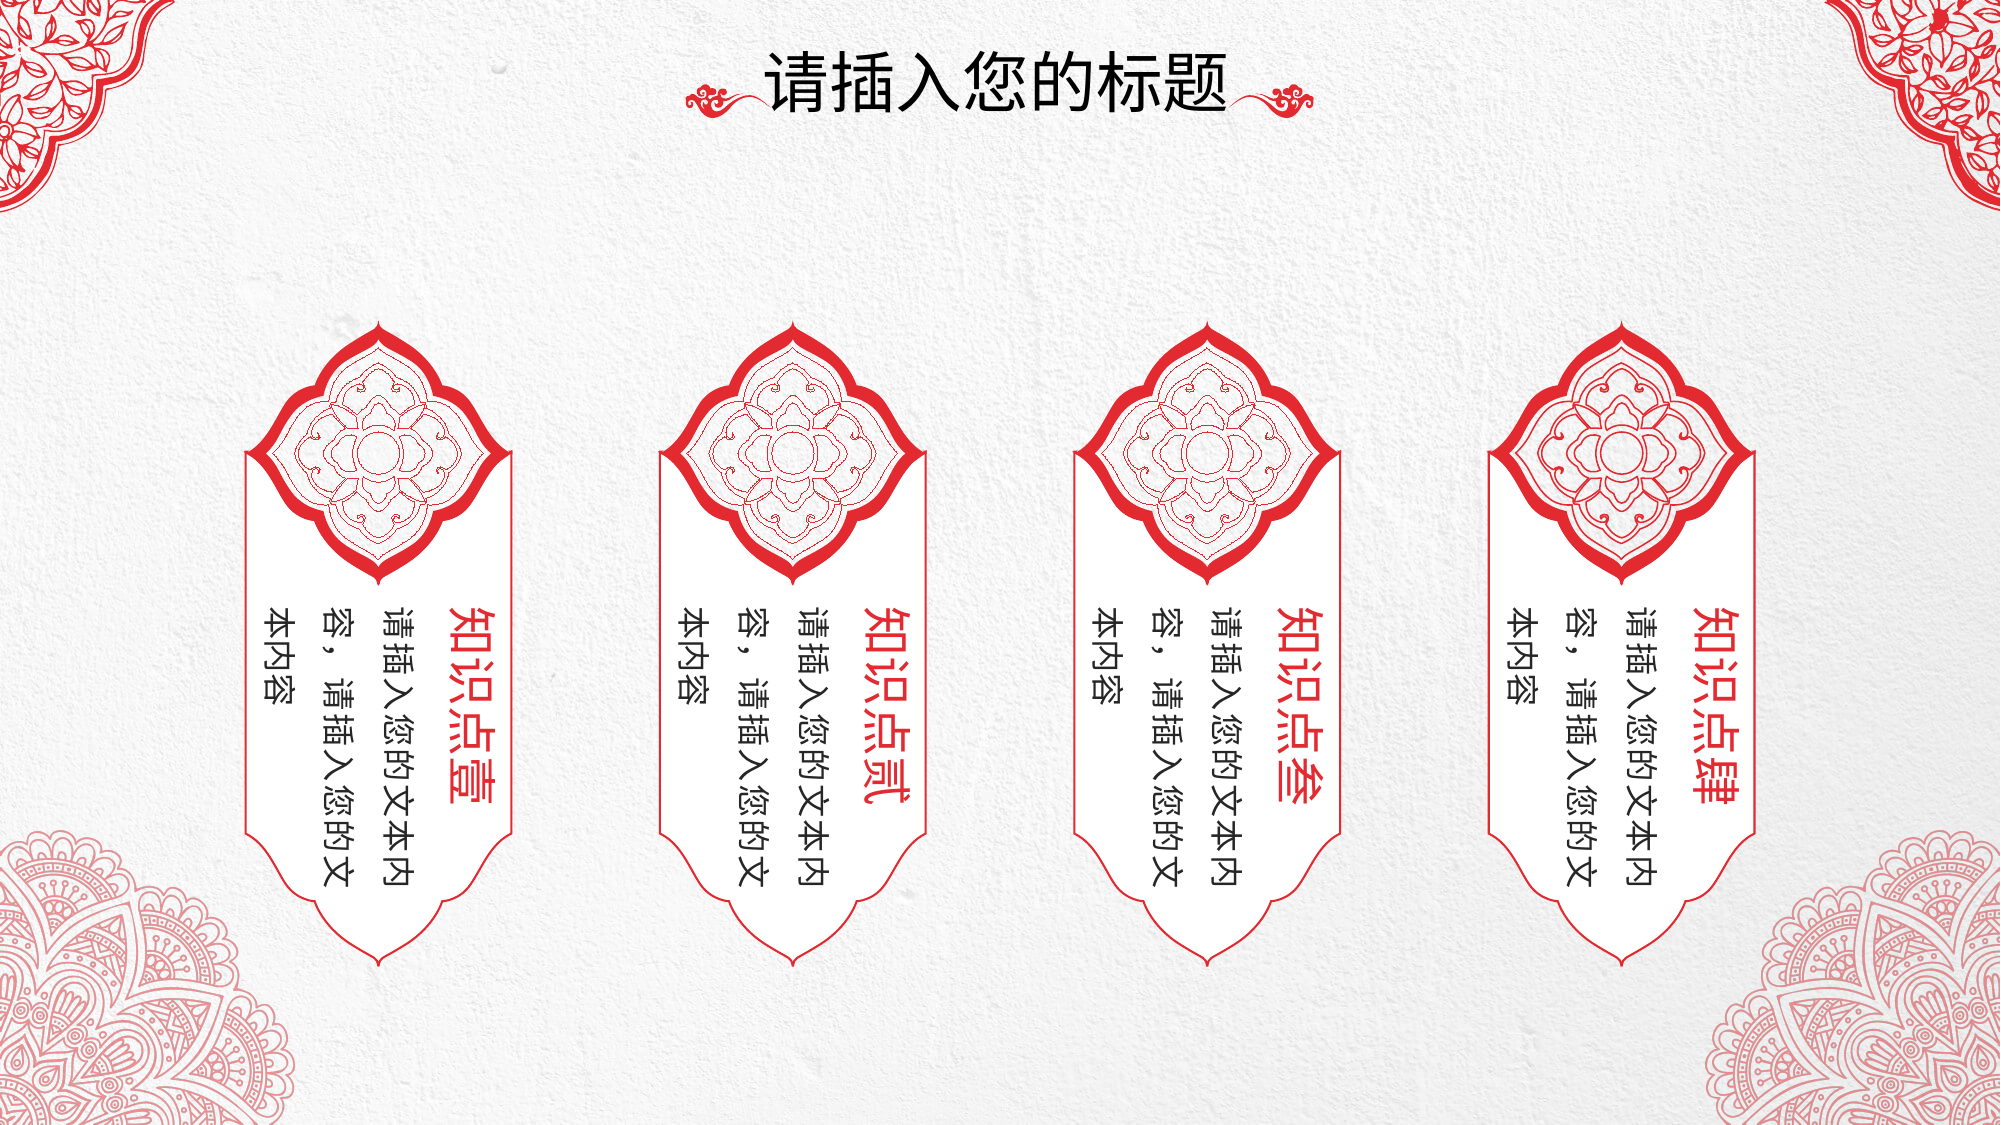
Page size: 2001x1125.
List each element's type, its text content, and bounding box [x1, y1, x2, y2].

picture [1906, 0, 1922, 19]
picture [1904, 59, 1912, 69]
picture [0, 151, 56, 210]
picture [1973, 156, 1984, 166]
picture [1932, 0, 1938, 8]
picture [1905, 27, 1930, 41]
picture [1983, 94, 1987, 108]
text_box 请插入您的文本内容，请插入您的文本内容 [649, 592, 659, 904]
picture [20, 154, 37, 184]
picture [1883, 56, 1892, 62]
picture [3, 144, 12, 165]
picture [1874, 17, 1880, 27]
picture [72, 107, 80, 113]
picture [4, 76, 17, 87]
picture [1, 97, 17, 121]
picture [60, 37, 73, 41]
picture [56, 92, 104, 150]
picture [28, 69, 43, 76]
picture [13, 133, 33, 144]
picture [153, 3, 169, 16]
picture [73, 0, 83, 10]
picture [14, 124, 36, 135]
picture [1958, 85, 1965, 93]
picture [1955, 82, 1962, 90]
picture [1931, 34, 1942, 61]
picture [89, 3, 96, 12]
picture [1979, 33, 1989, 44]
picture [67, 83, 86, 89]
picture [104, 27, 122, 42]
picture [32, 85, 47, 94]
picture [9, 176, 15, 186]
picture [101, 51, 108, 64]
picture [1918, 133, 1933, 141]
picture [38, 0, 59, 12]
picture [1972, 47, 1984, 56]
picture [64, 0, 81, 14]
picture [1950, 101, 1964, 105]
picture [1957, 117, 1967, 122]
picture [1980, 136, 1995, 144]
picture [9, 103, 21, 124]
picture [0, 155, 9, 183]
picture [1893, 0, 1909, 15]
picture [1914, 98, 1918, 109]
text_box 请插入您的文本内容，请插入您的文本内容 [1063, 592, 1074, 904]
picture [1936, 81, 1944, 88]
picture [65, 47, 95, 64]
picture [70, 89, 81, 93]
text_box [1074, 320, 1340, 967]
picture [0, 0, 158, 200]
picture [1953, 0, 2000, 86]
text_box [659, 320, 926, 967]
picture [27, 63, 41, 70]
picture [92, 0, 98, 7]
picture [52, 118, 62, 126]
picture [1984, 66, 1997, 80]
picture [1924, 59, 1928, 71]
picture [1948, 82, 2000, 136]
picture [1990, 117, 2000, 133]
picture [0, 0, 2000, 1125]
picture [1902, 40, 1931, 84]
picture [1928, 109, 1939, 114]
picture [31, 92, 44, 98]
picture [1919, 91, 1946, 125]
picture [145, 22, 150, 37]
picture [0, 2, 21, 32]
picture [1944, 144, 1987, 204]
picture [28, 149, 37, 154]
picture [1980, 144, 1997, 152]
picture [0, 128, 8, 136]
picture [8, 140, 19, 165]
picture [1888, 86, 1917, 133]
picture [1879, 17, 1885, 26]
picture [94, 0, 150, 73]
picture [0, 0, 107, 126]
picture [1965, 129, 1975, 136]
picture [46, 55, 105, 87]
picture [63, 86, 90, 112]
picture [1945, 122, 1996, 190]
picture [0, 184, 15, 196]
picture [1876, 36, 1890, 41]
picture [20, 19, 29, 35]
text_box 请插入您的文本内容，请插入您的文本内容 [235, 592, 245, 904]
picture [1882, 55, 1908, 75]
picture [1994, 168, 2000, 178]
picture [1891, 76, 1956, 135]
picture [12, 169, 18, 182]
picture [1868, 38, 1901, 63]
picture [29, 106, 81, 150]
picture [86, 21, 93, 32]
picture [97, 52, 103, 67]
picture [1988, 204, 2000, 208]
picture [1842, 0, 1864, 34]
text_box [684, 33, 1316, 130]
picture [33, 113, 49, 117]
picture [1897, 16, 1906, 24]
picture [1850, 0, 1900, 37]
picture [1971, 160, 1978, 168]
picture [1866, 48, 1887, 75]
picture [1904, 0, 1934, 34]
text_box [245, 320, 512, 967]
picture [1947, 24, 1971, 35]
picture [0, 31, 9, 44]
picture [1921, 44, 1973, 92]
picture [1942, 32, 1951, 56]
picture [4, 74, 14, 81]
picture [104, 56, 142, 90]
picture [1936, 94, 1949, 98]
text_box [1488, 320, 1755, 967]
picture [1983, 14, 2000, 20]
picture [82, 24, 88, 34]
picture [1954, 57, 1964, 65]
picture [1910, 87, 1916, 99]
picture [1838, 8, 1887, 86]
picture [1995, 85, 2000, 93]
text_box 请插入您的文本内容，请插入您的文本内容 [1478, 592, 1488, 904]
picture [1940, 0, 1972, 26]
picture [70, 59, 90, 66]
